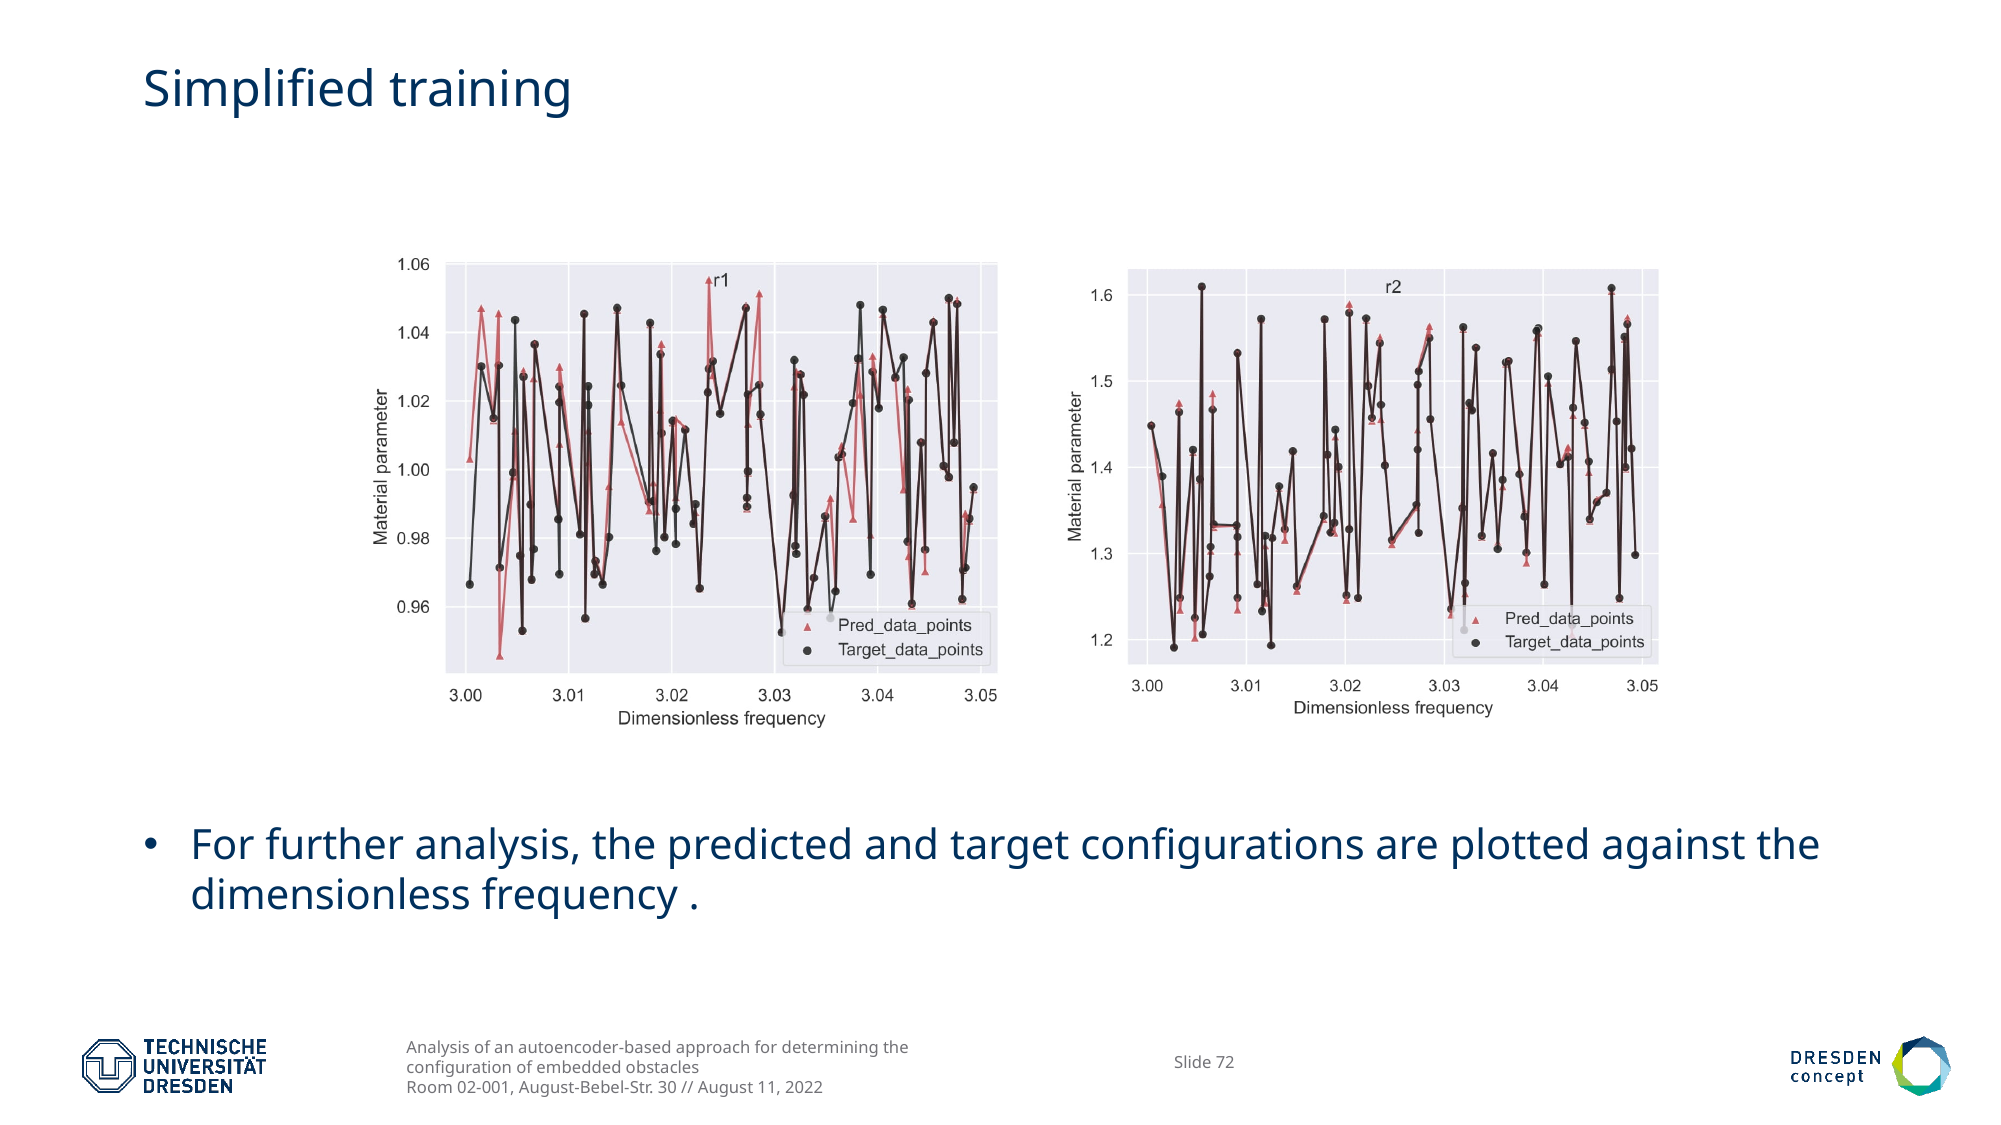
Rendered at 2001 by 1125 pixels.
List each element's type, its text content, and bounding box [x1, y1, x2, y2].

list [355, 196, 1070, 733]
picture [82, 1039, 266, 1093]
picture [1791, 1036, 1951, 1096]
picture [1041, 206, 1728, 722]
title Simplified training [143, 56, 1880, 169]
text_box For further analysis, the predicted and target configurations are plotted against the dimensionless frequency . [143, 743, 1880, 957]
